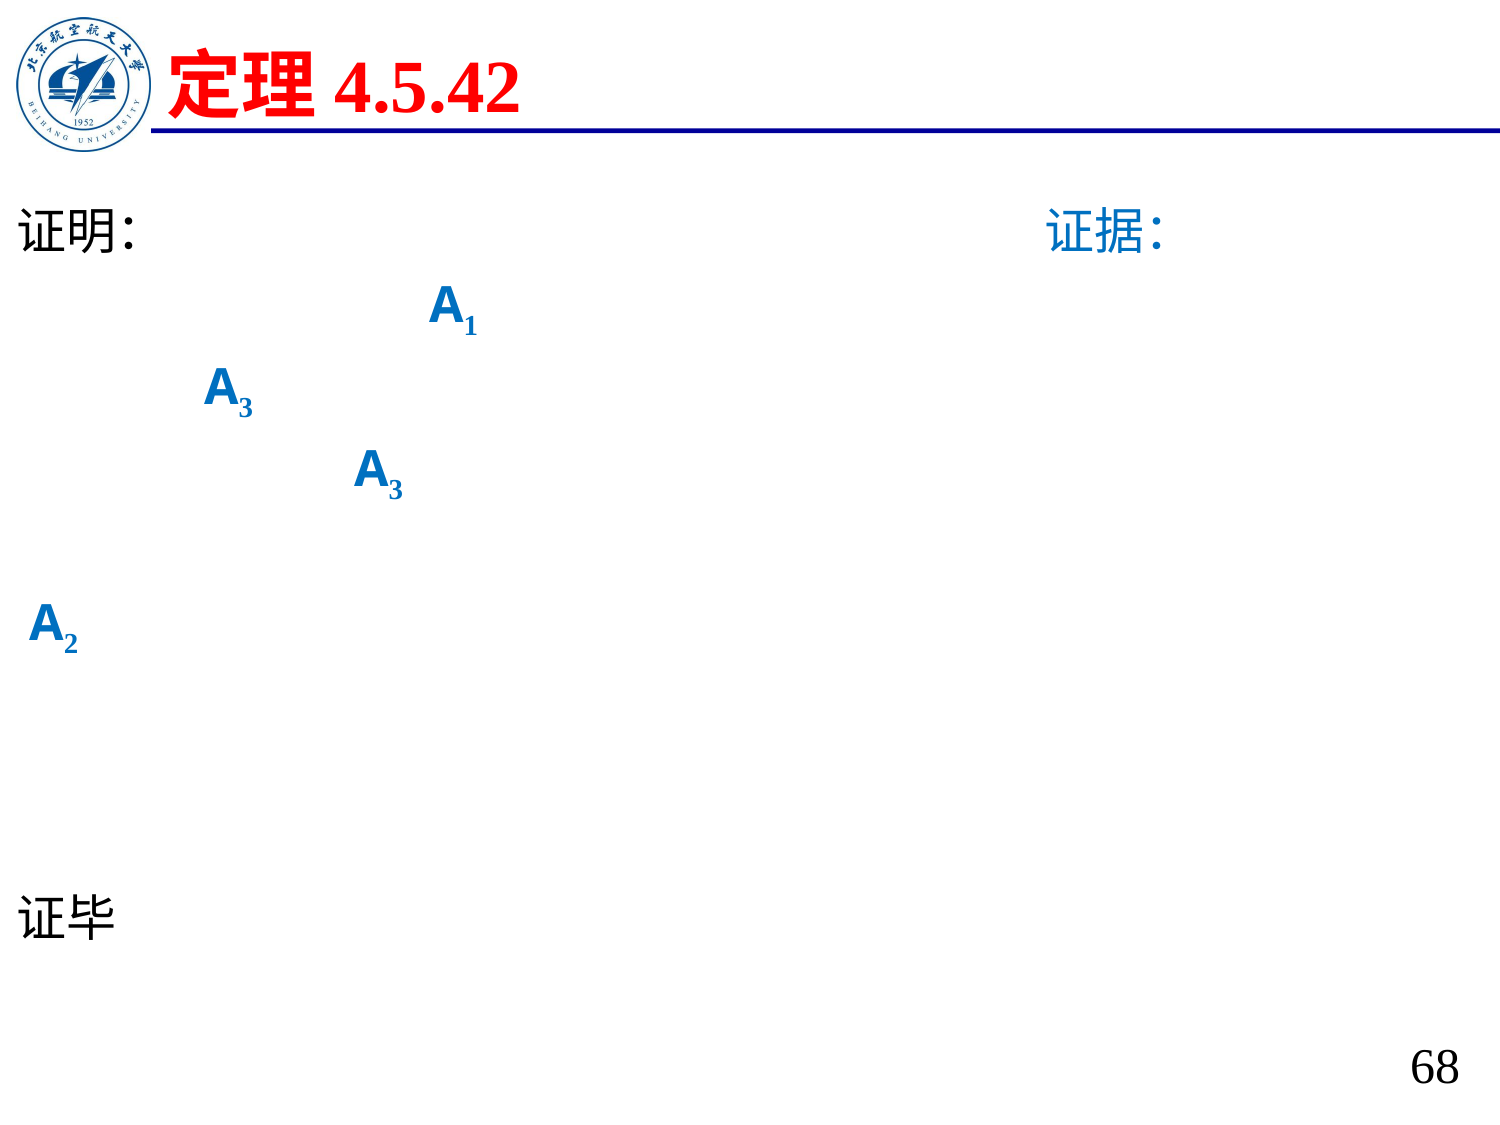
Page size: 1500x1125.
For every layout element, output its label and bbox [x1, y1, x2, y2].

picture [16, 17, 151, 152]
